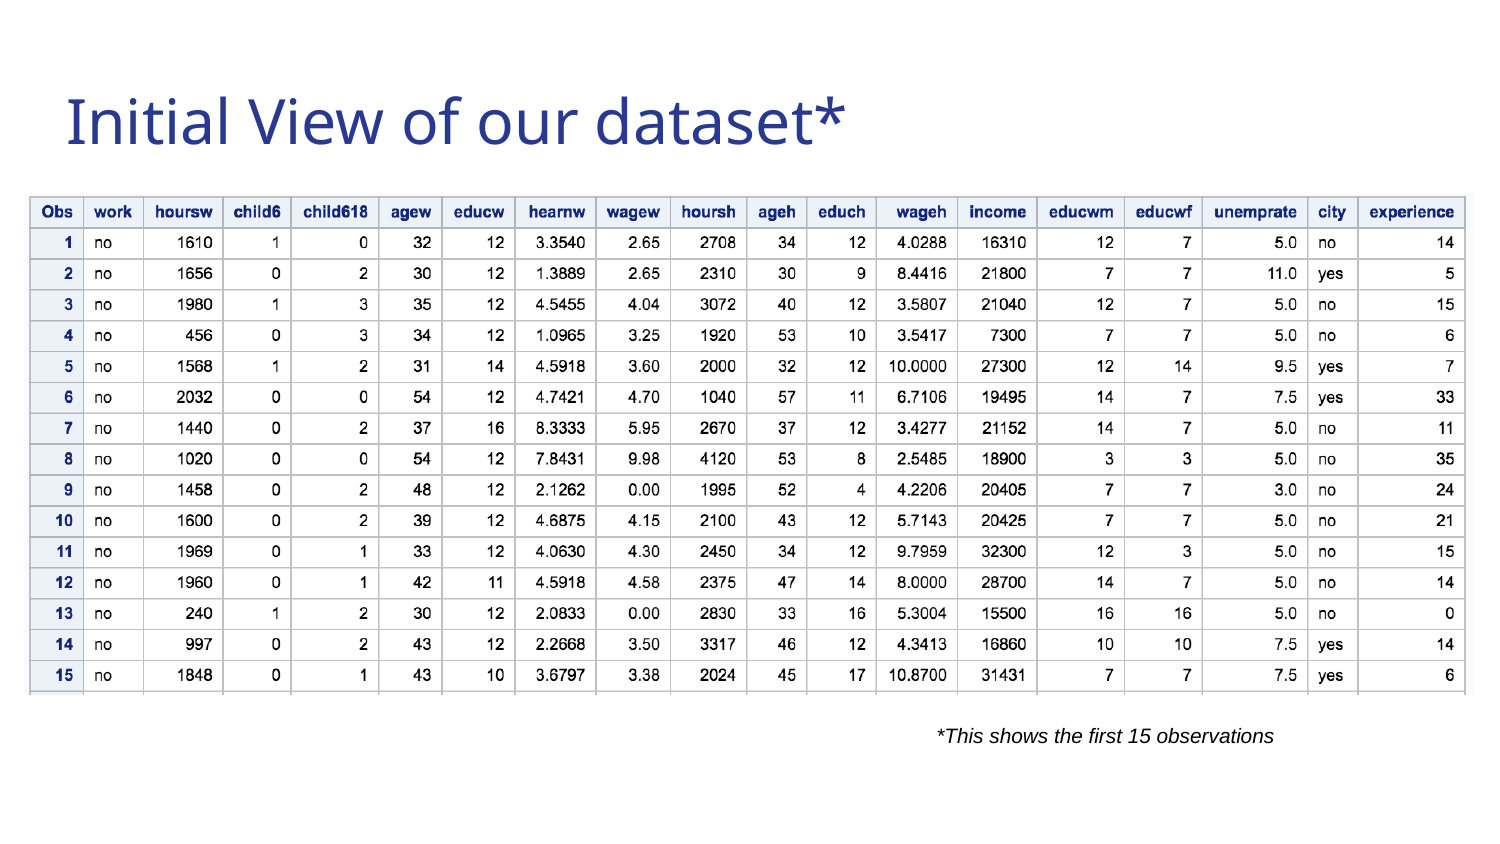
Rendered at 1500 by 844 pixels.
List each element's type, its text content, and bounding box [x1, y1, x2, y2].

title Initial View of our dataset* [51, 67, 1449, 167]
text_box *This shows the first 15 observations [921, 707, 1433, 758]
picture [24, 191, 1476, 695]
